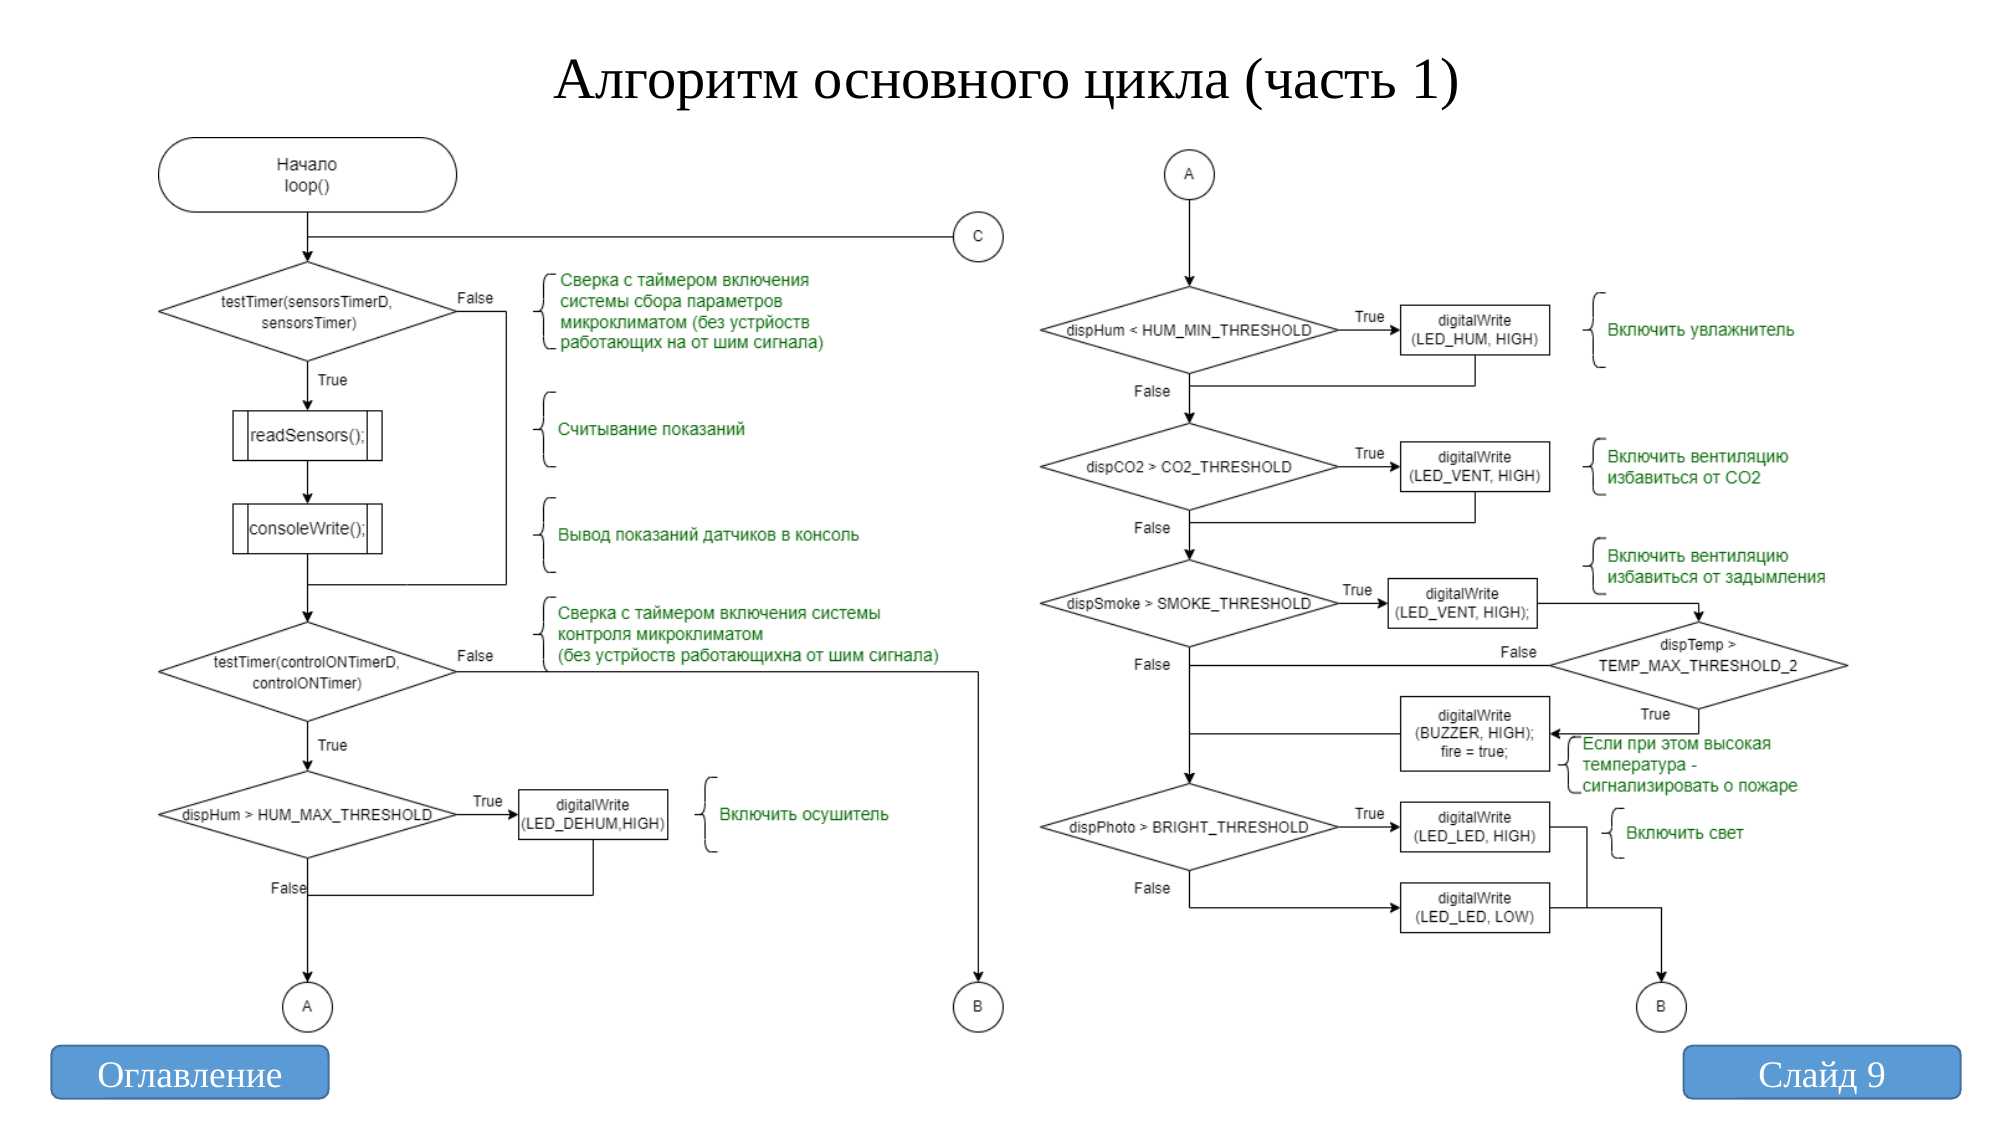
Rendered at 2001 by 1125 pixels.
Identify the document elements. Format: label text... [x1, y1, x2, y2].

picture [158, 137, 1856, 1034]
text_box Слайд 9 [1682, 1044, 1962, 1100]
text_box Оглавление [50, 1044, 330, 1100]
title Алгоритм основного цикла (часть 1) [144, 0, 1870, 160]
